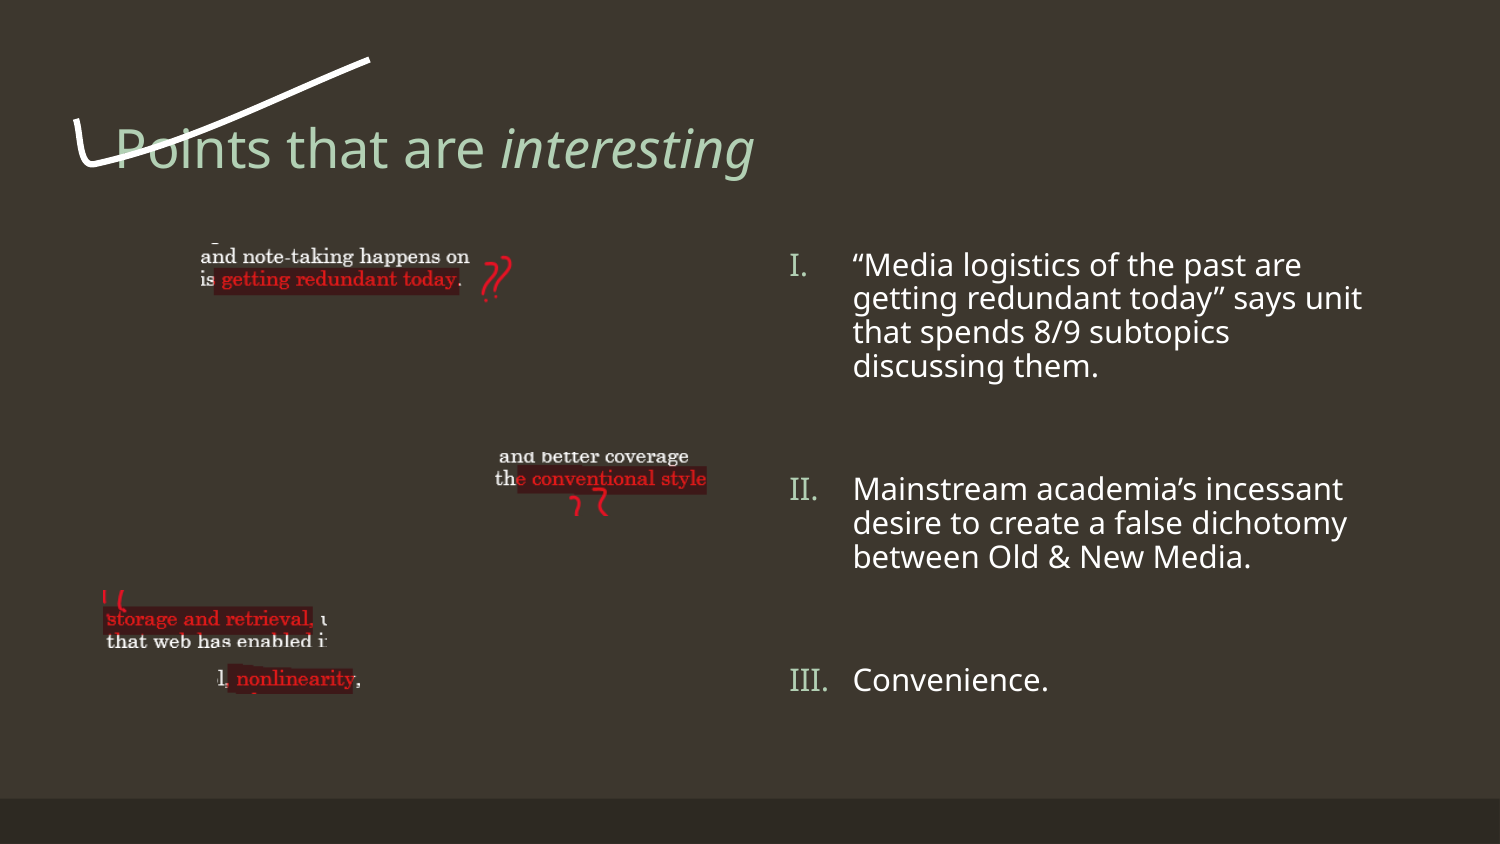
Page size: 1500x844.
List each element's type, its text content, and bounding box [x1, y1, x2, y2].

list “Media logistics of the past are getting redundant today” says unit that spends 8/9 subtopics discussing them. Mainstream academia’s incessant desire to create a false dichotomy between Old & New Media. Convenience. [778, 243, 1397, 760]
picture [493, 452, 721, 516]
title Points that are interesting [103, 44, 1397, 186]
text_box [75, 59, 370, 165]
picture [201, 243, 517, 307]
picture [217, 647, 360, 694]
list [102, 589, 328, 648]
